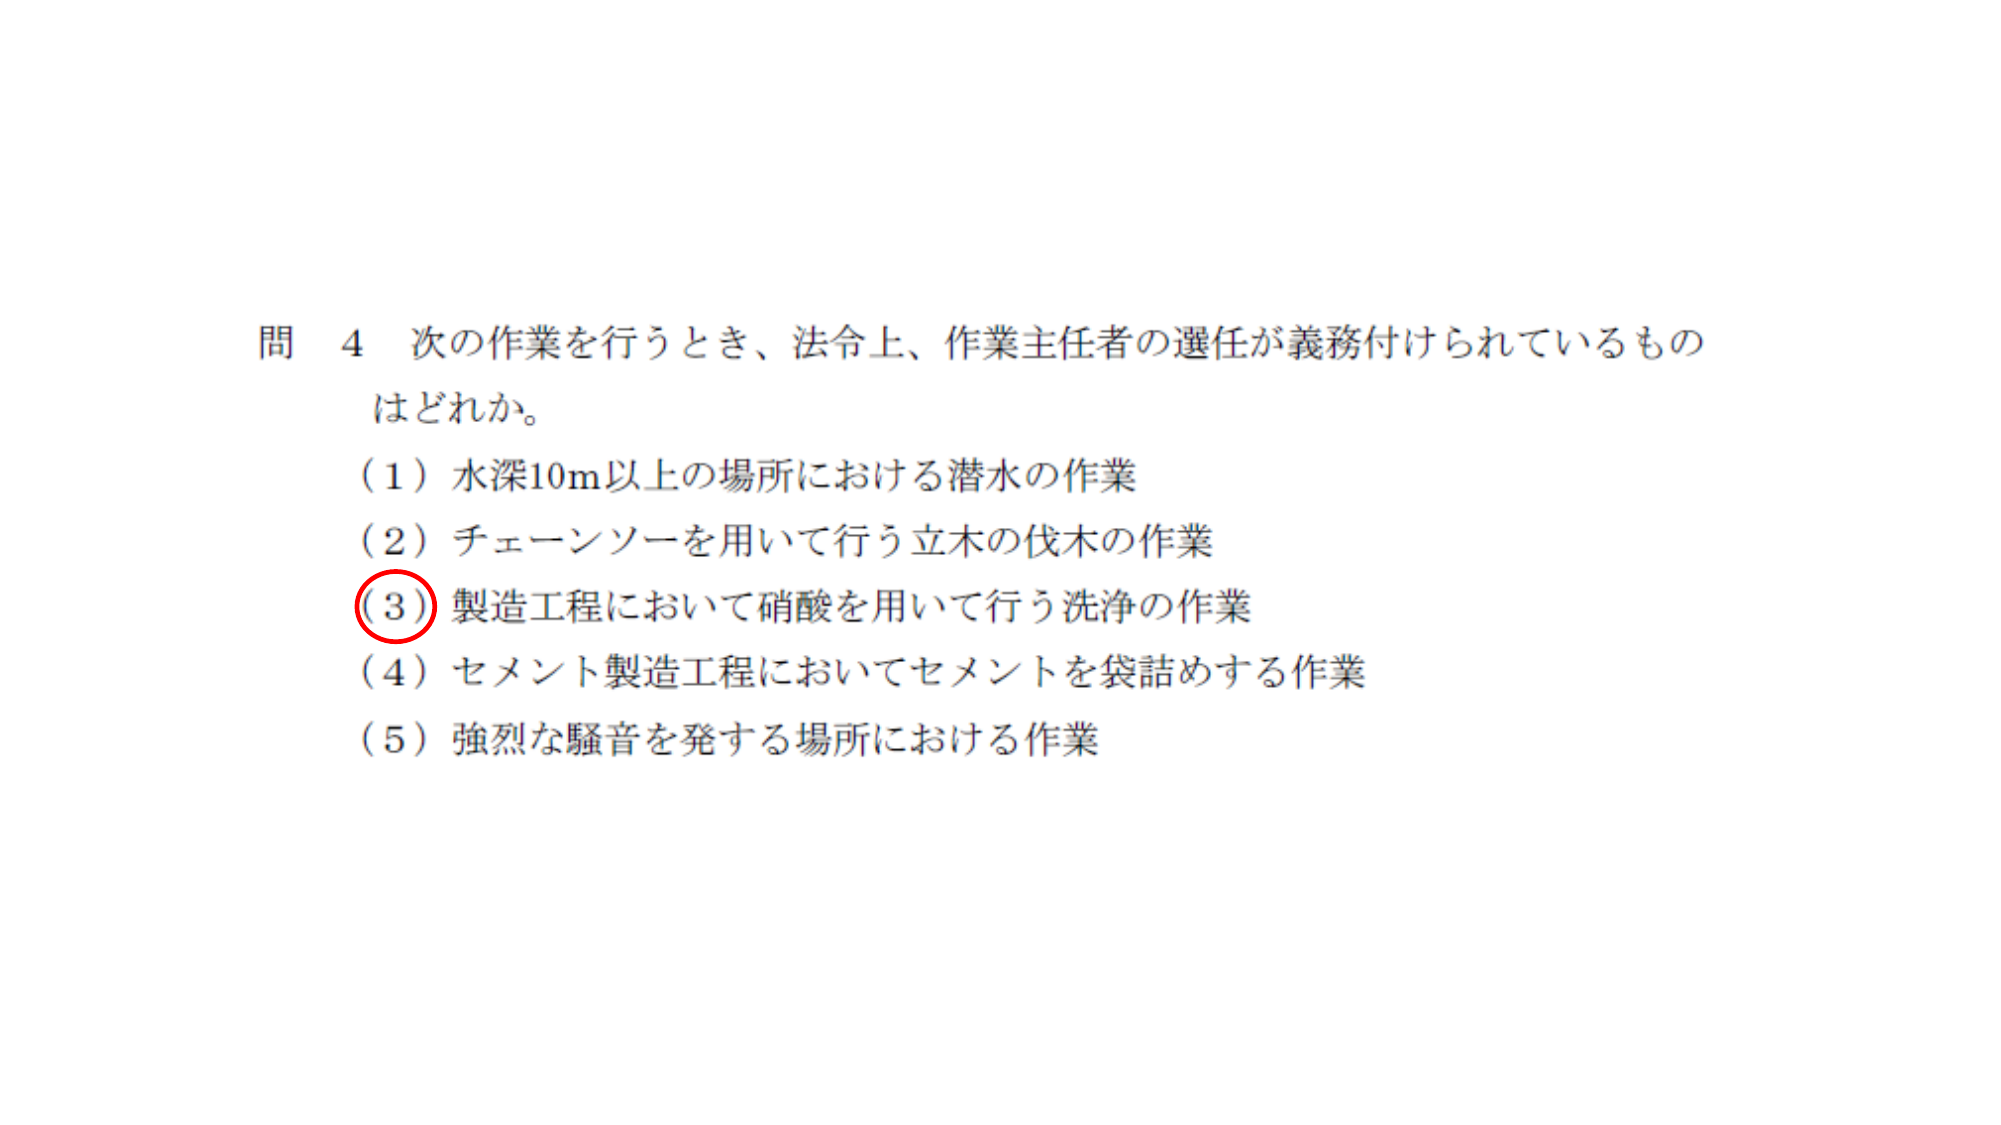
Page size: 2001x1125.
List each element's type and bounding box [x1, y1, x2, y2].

picture [245, 303, 1722, 773]
